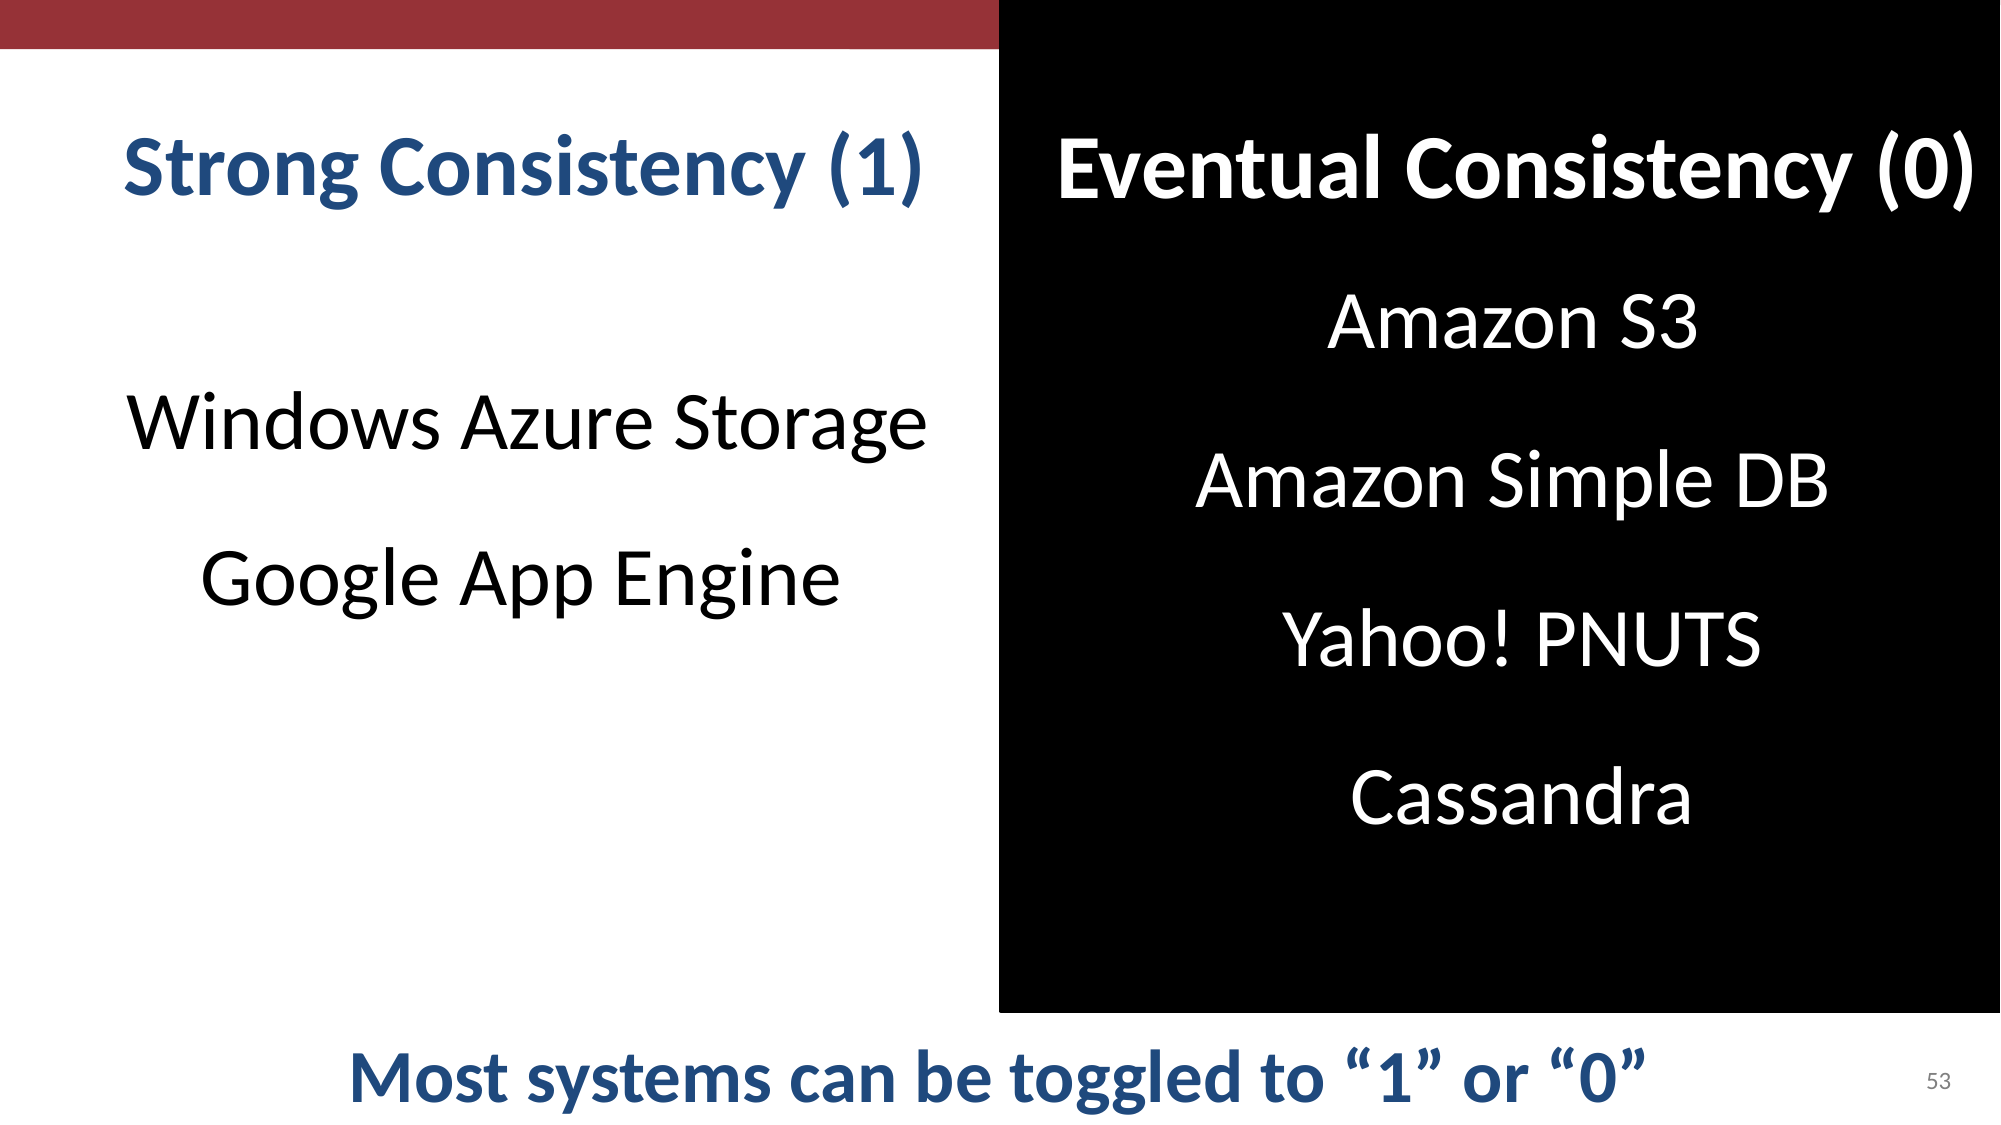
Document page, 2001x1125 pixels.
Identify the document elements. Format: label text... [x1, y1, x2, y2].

text_box Eventual Consistency (0) [1041, 59, 2000, 278]
text_box Cassandra [1241, 733, 1805, 849]
title Strong Consistency (1) [104, 2, 947, 221]
text_box Most systems can be toggled to “1” or “0” [0, 1020, 2000, 1125]
text_box Amazon Simple DB [1151, 416, 1895, 532]
text_box Google App Engine [104, 514, 939, 630]
slide_number 53 [1433, 1024, 1967, 1103]
text_box Yahoo! PNUTS [1241, 575, 1805, 691]
text_box Windows Azure Storage [104, 358, 953, 474]
text_box [999, 0, 2000, 1013]
text_box Amazon S3 [1301, 258, 1745, 373]
